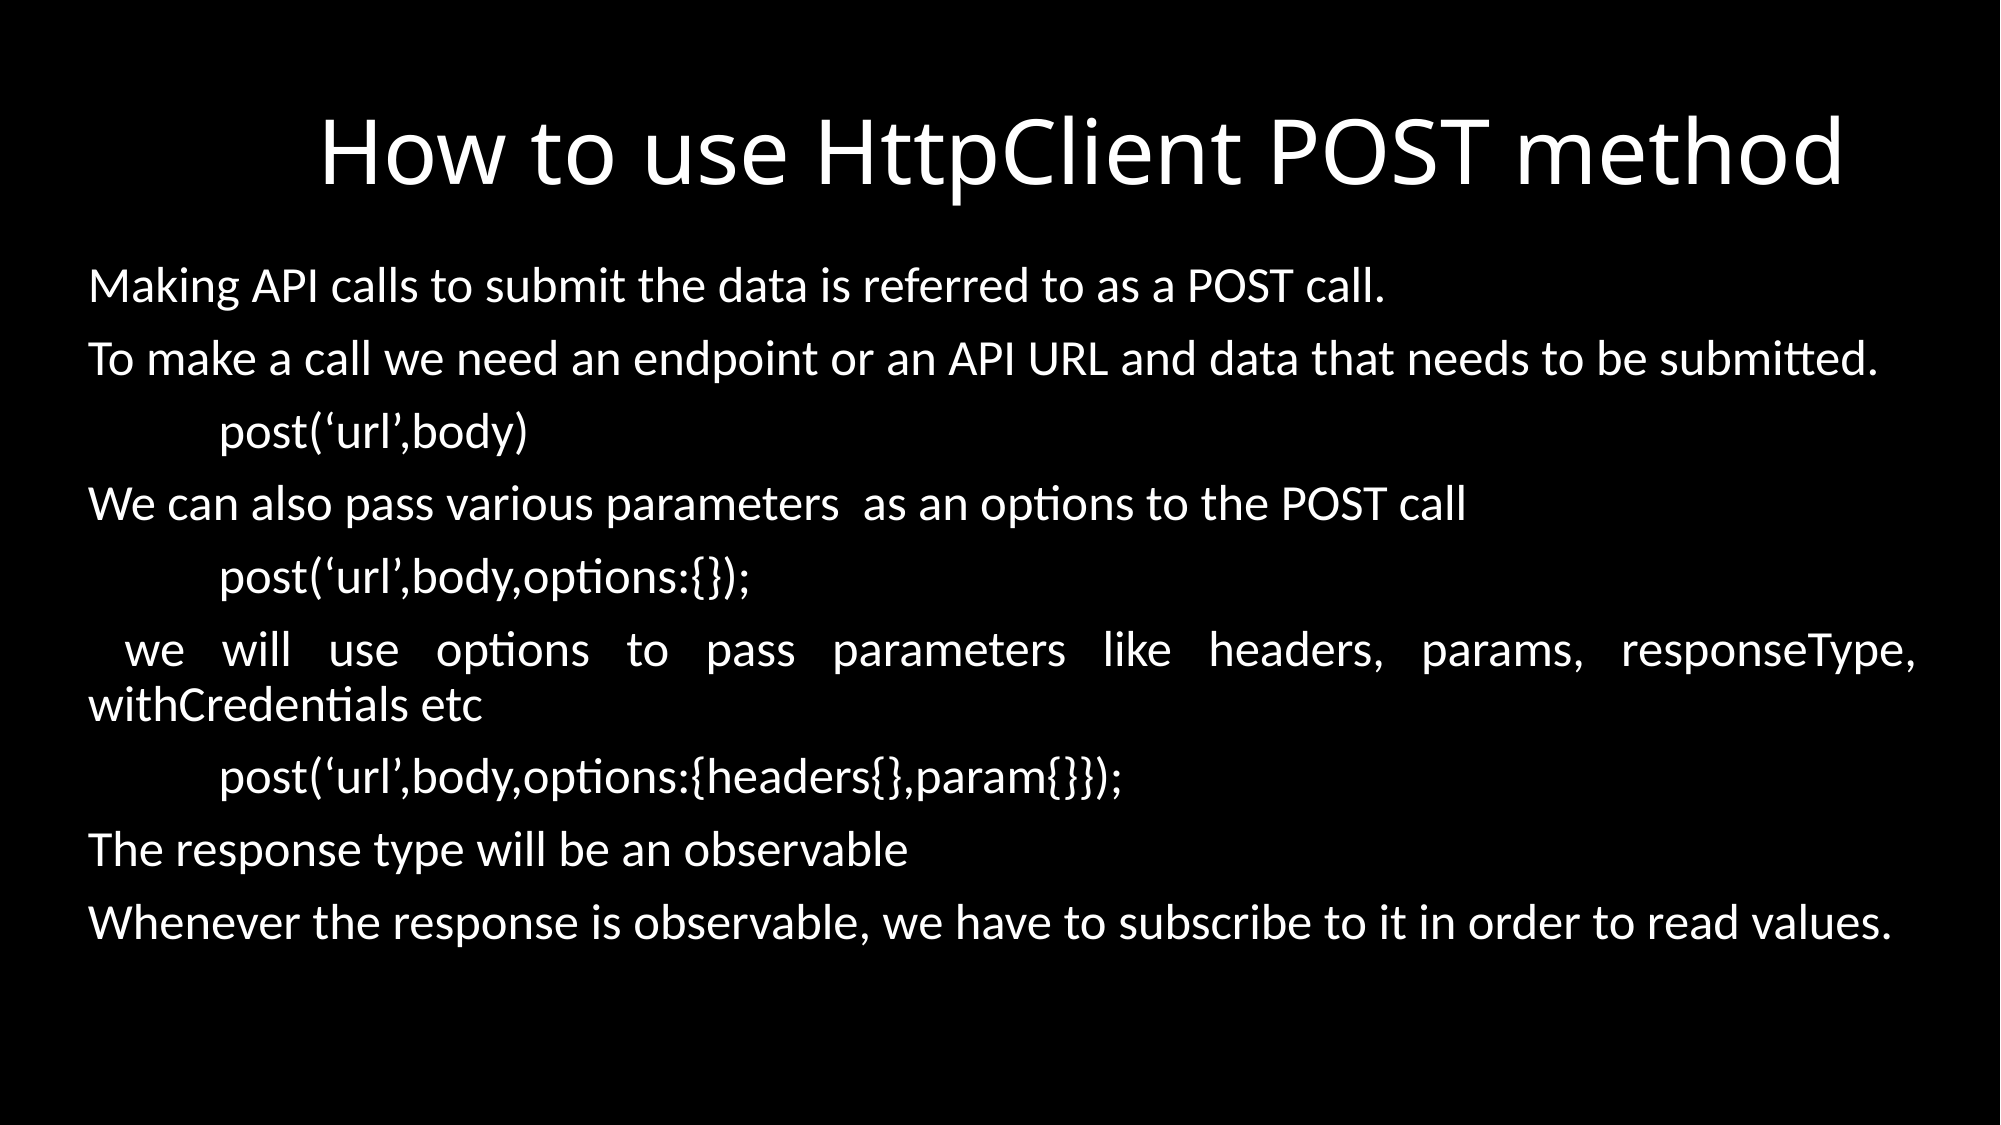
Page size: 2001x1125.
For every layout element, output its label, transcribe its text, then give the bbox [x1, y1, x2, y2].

list Making API calls to submit the data is referred to as a POST call. To make a call we need an endpoint or an API URL and data that needs to be submitted. post(‘url’,body) We can also pass various parameters as an options to the POST call post(‘url’,body,options:{}); we will use options to pass parameters like headers, params, responseType, withCredentials etc post(‘url’,body,options:{headers{},param{}}); The response type will be an observable Whenever the response is observable, we have to subscribe to it in order to read values. [72, 251, 1934, 969]
title How to use HttpClient POST method [137, 59, 1863, 251]
